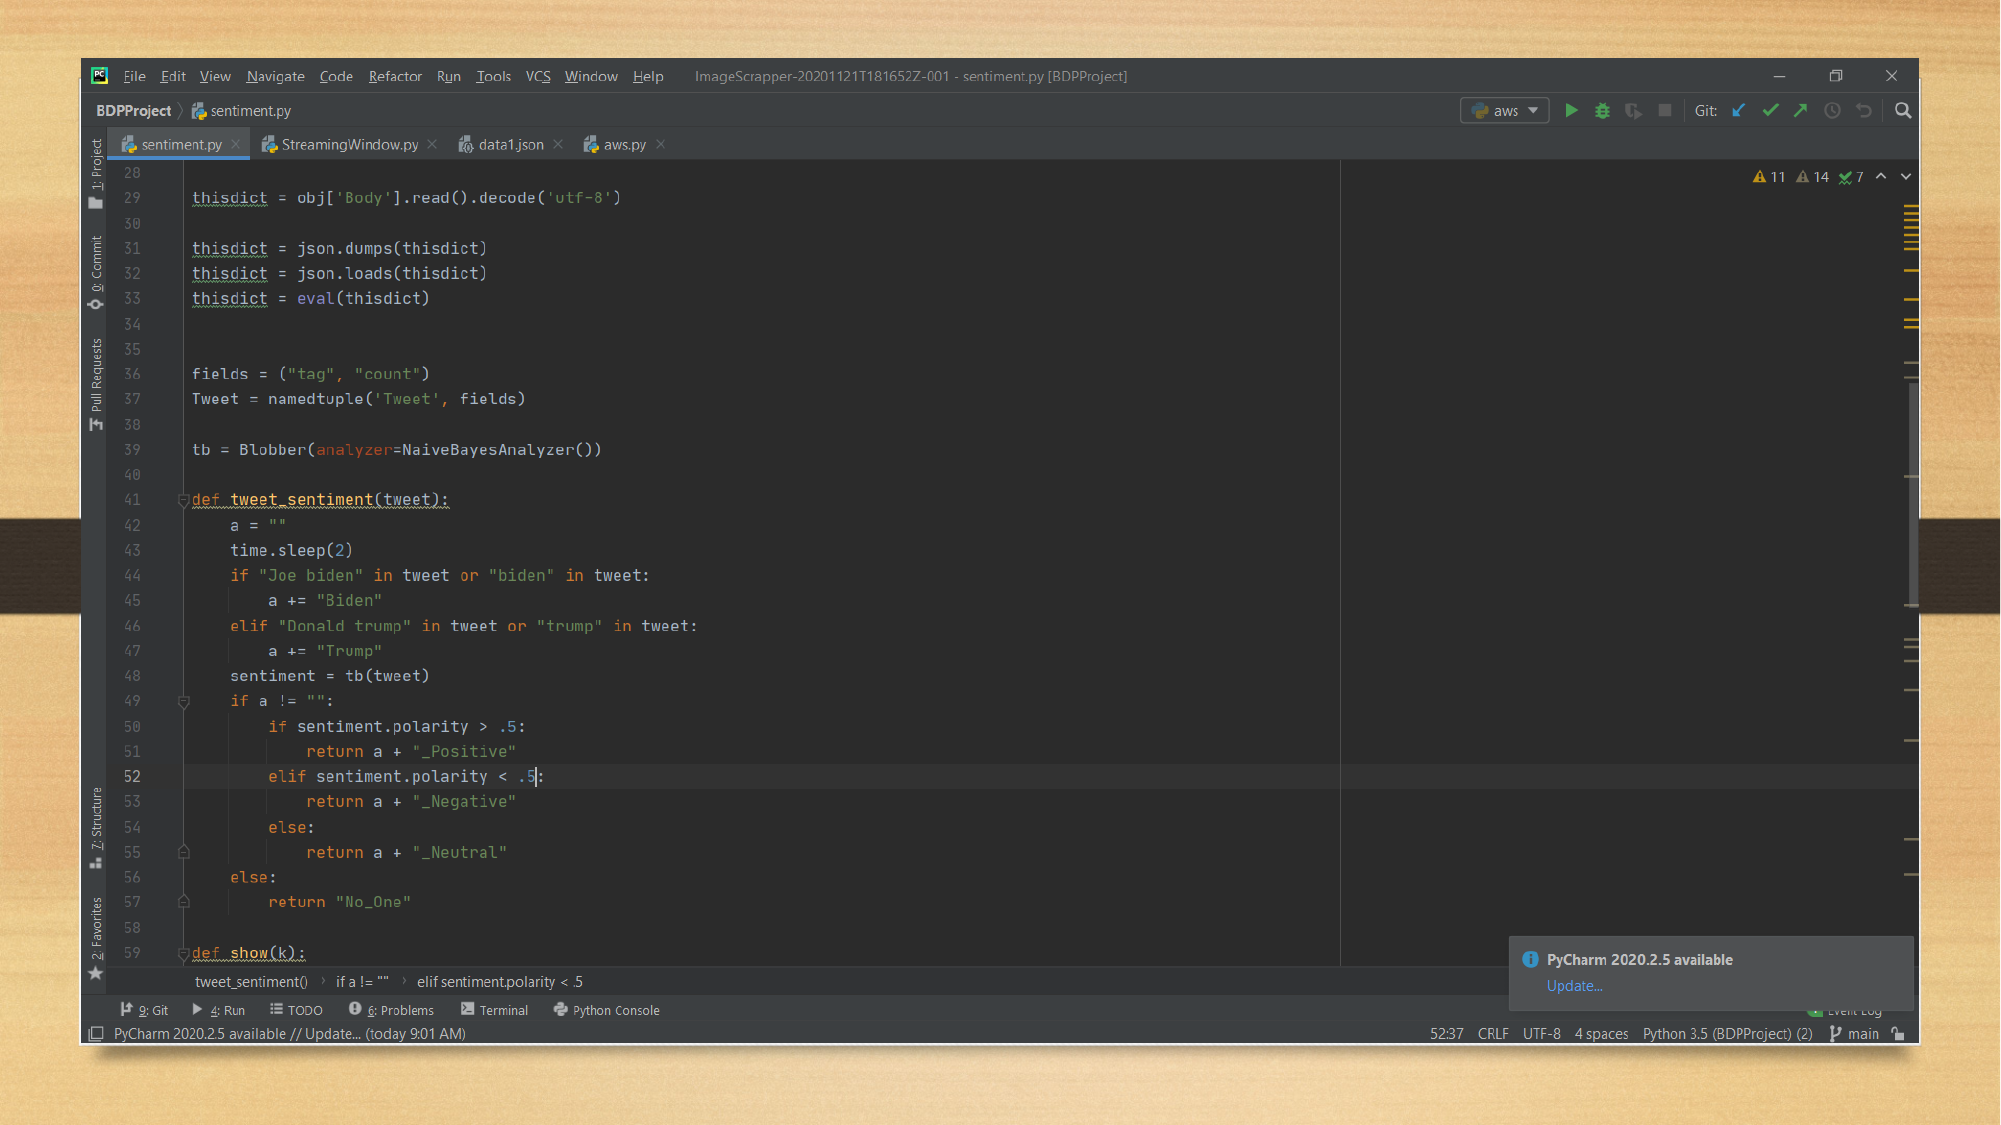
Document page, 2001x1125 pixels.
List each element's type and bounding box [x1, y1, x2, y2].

list [80, 58, 1920, 1043]
picture [0, 0, 2001, 1125]
